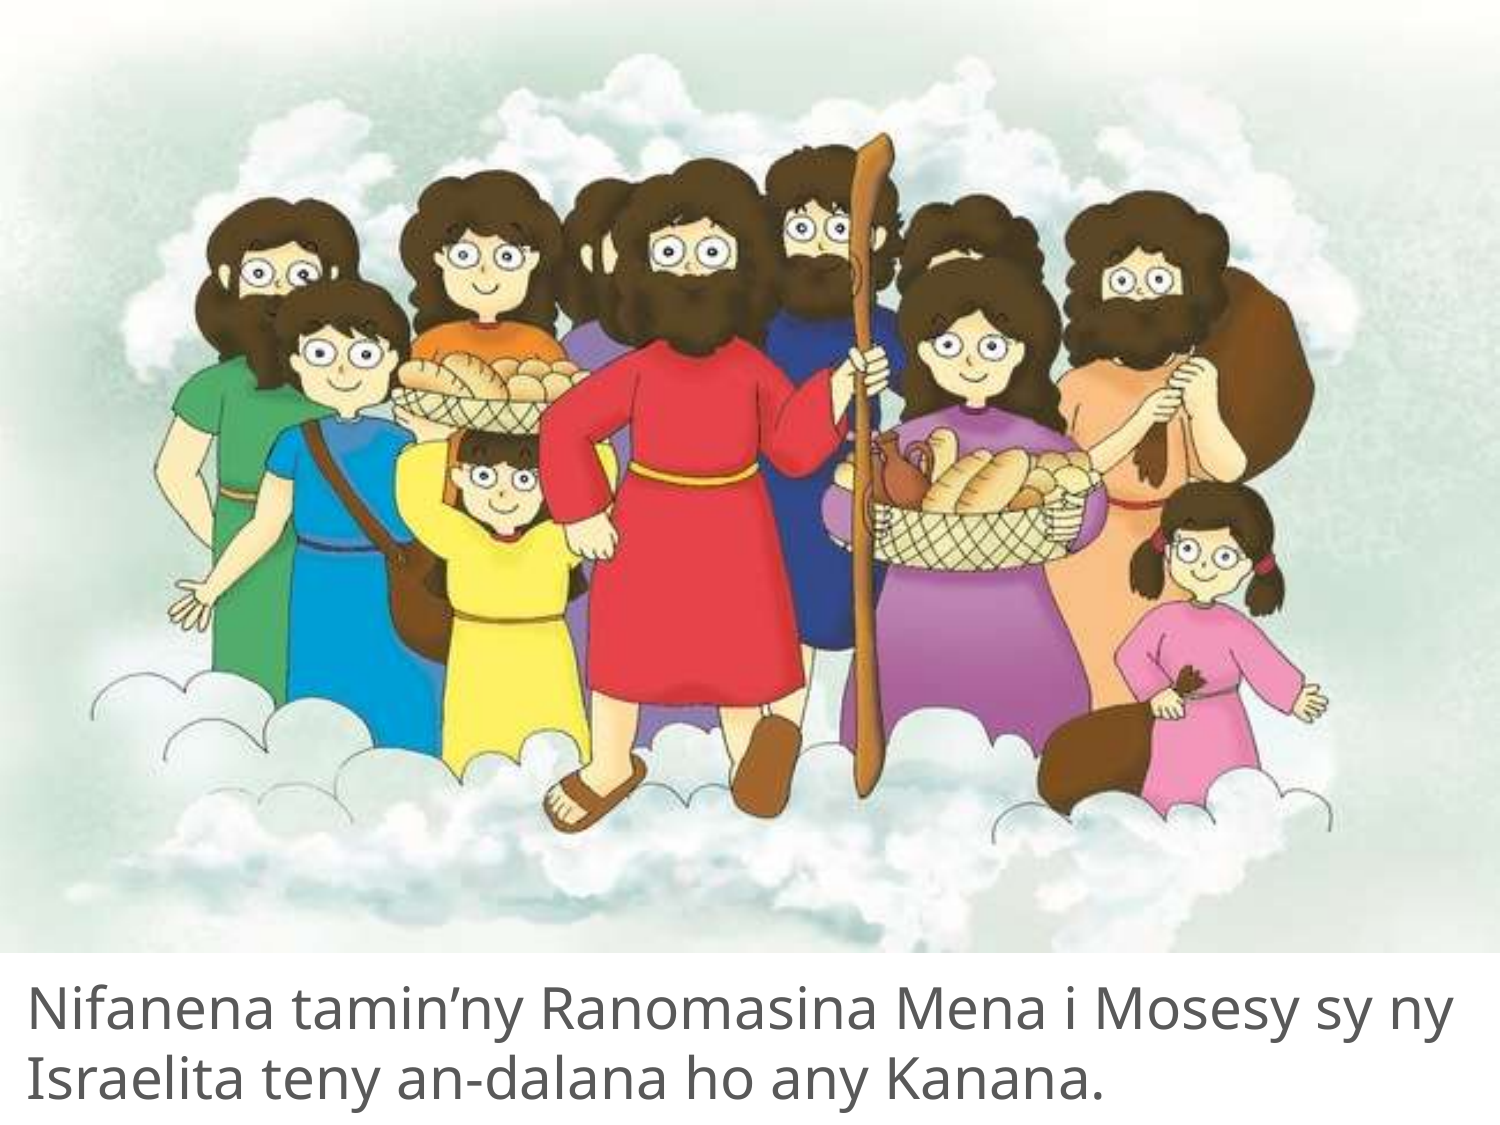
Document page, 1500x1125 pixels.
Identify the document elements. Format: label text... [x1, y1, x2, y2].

picture [0, 0, 1500, 953]
text_box Nifanena tamin’ny Ranomasina Mena i Mosesy sy ny Israelita teny an-dalana ho any Kanana. [11, 964, 1483, 1119]
